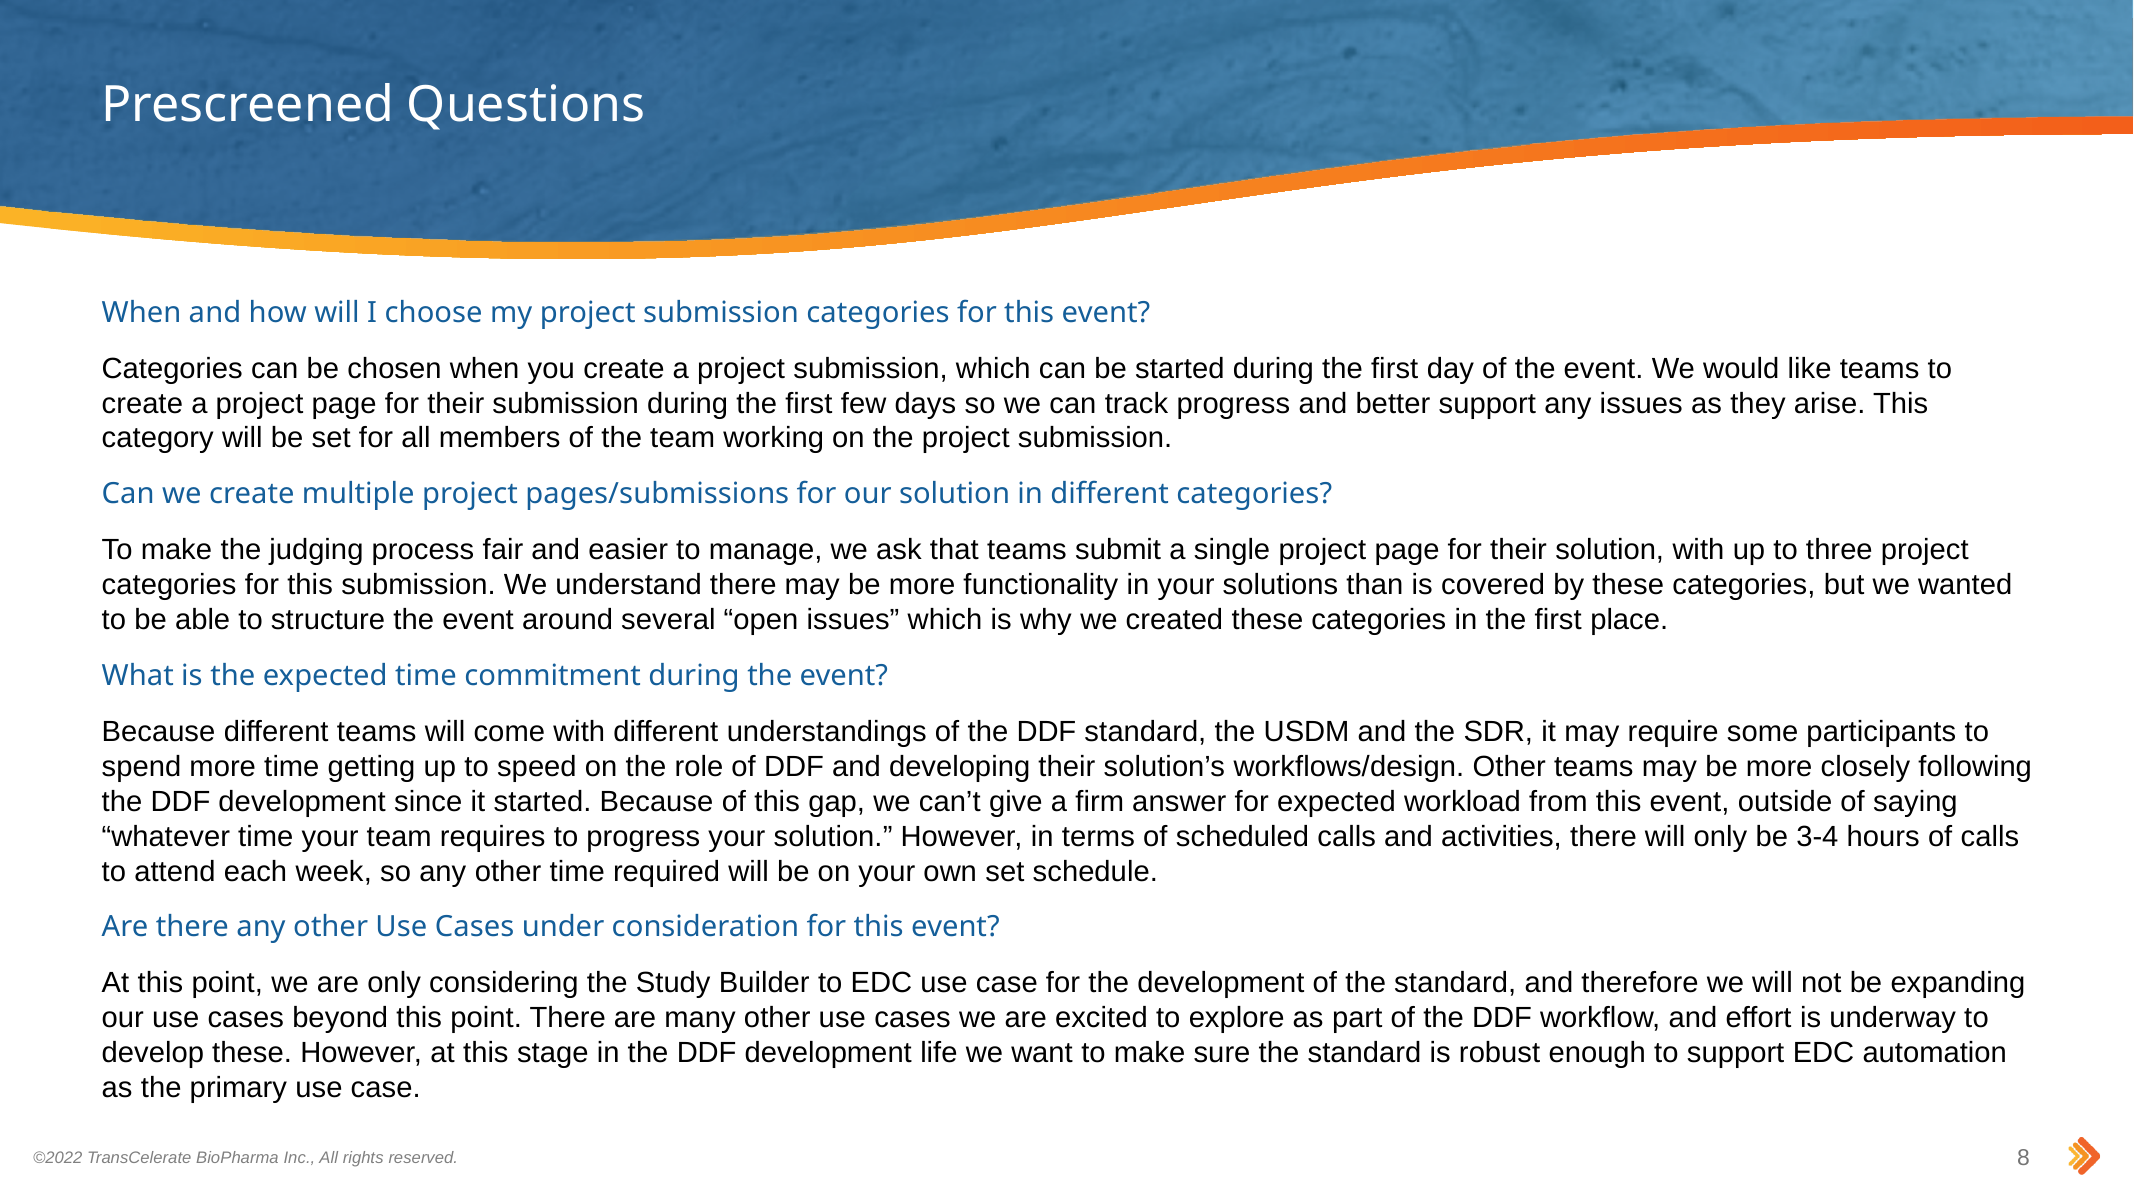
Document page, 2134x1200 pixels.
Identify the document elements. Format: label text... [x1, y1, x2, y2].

picture [2068, 1137, 2101, 1176]
list When and how will I choose my project submission categories for this event? Categories can be chosen when you create a project submission, which can be started during the first day of the event. We would like teams to create a project page for their submission during the first few days so we can track progress and better support any issues as they arise. This category will be set for all members of the team working on the project submission. Can we create multiple project pages/submissions for our solution in different categories? To make the judging process fair and easier to manage, we ask that teams submit a single project page for their solution, with up to three project categories for this submission. We understand there may be more functionality in your solutions than is covered by these categories, but we wanted to be able to structure the event around several “open issues” which is why we created these categories in the first place. What is the expected time commitment during the event? Because different teams will come with different understandings of the DDF standard, the USDM and the SDR, it may require some participants to spend more time getting up to speed on the role of DDF and developing their solution’s workflows/design. Other teams may be more closely following the DDF development since it started. Because of this gap, we can’t give a firm answer for expected workload from this event, outside of saying “whatever time your team requires to progress your solution.” However, in terms of scheduled calls and activities, there will only be 3-4 hours of calls to attend each week, so any other time required will be on your own set schedule. Are there any other Use Cases under consideration for this event? At this point, we are only considering the Study Builder to EDC use case for the development of the standard, and therefore we will not be expanding our use cases beyond this point. There are many other use cases we are excited to explore as part of the DDF workflow, and effort is underway to develop these. However, at this stage in the DDF development life we want to make sure the standard is robust enough to support EDC automation as the primary use case. [101, 285, 2038, 1059]
title Prescreened Questions [101, 26, 1821, 140]
